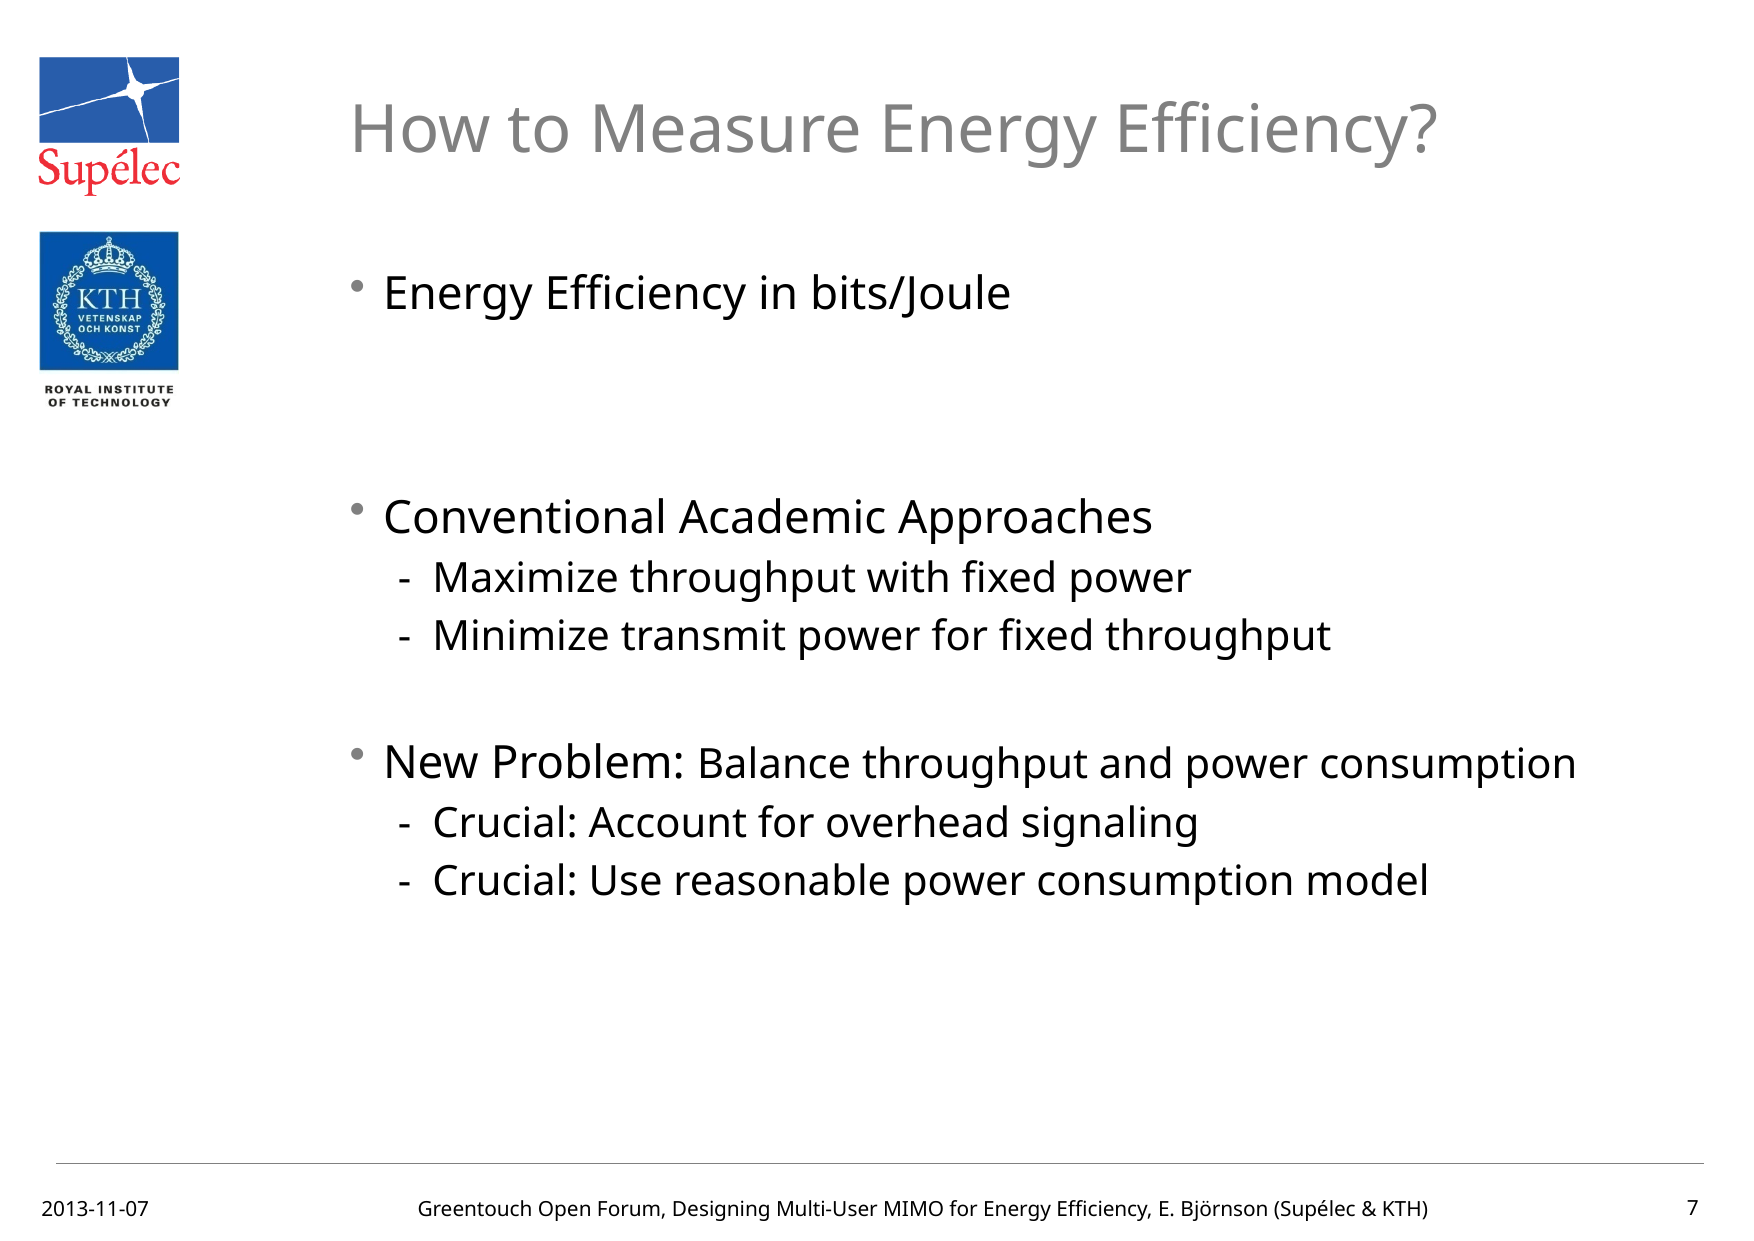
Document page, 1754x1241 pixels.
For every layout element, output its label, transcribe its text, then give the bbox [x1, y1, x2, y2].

slide_number 7 [1627, 1175, 1714, 1241]
picture [39, 231, 179, 408]
picture [38, 57, 180, 196]
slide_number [26, 1175, 206, 1241]
title How to Measure Energy Efficiency? [349, 22, 1663, 230]
footer Greentouch Open Forum, Designing Multi-User MIMO for Energy Efficiency, E. Björnson (Supélec & KTH) [354, 1175, 1492, 1241]
